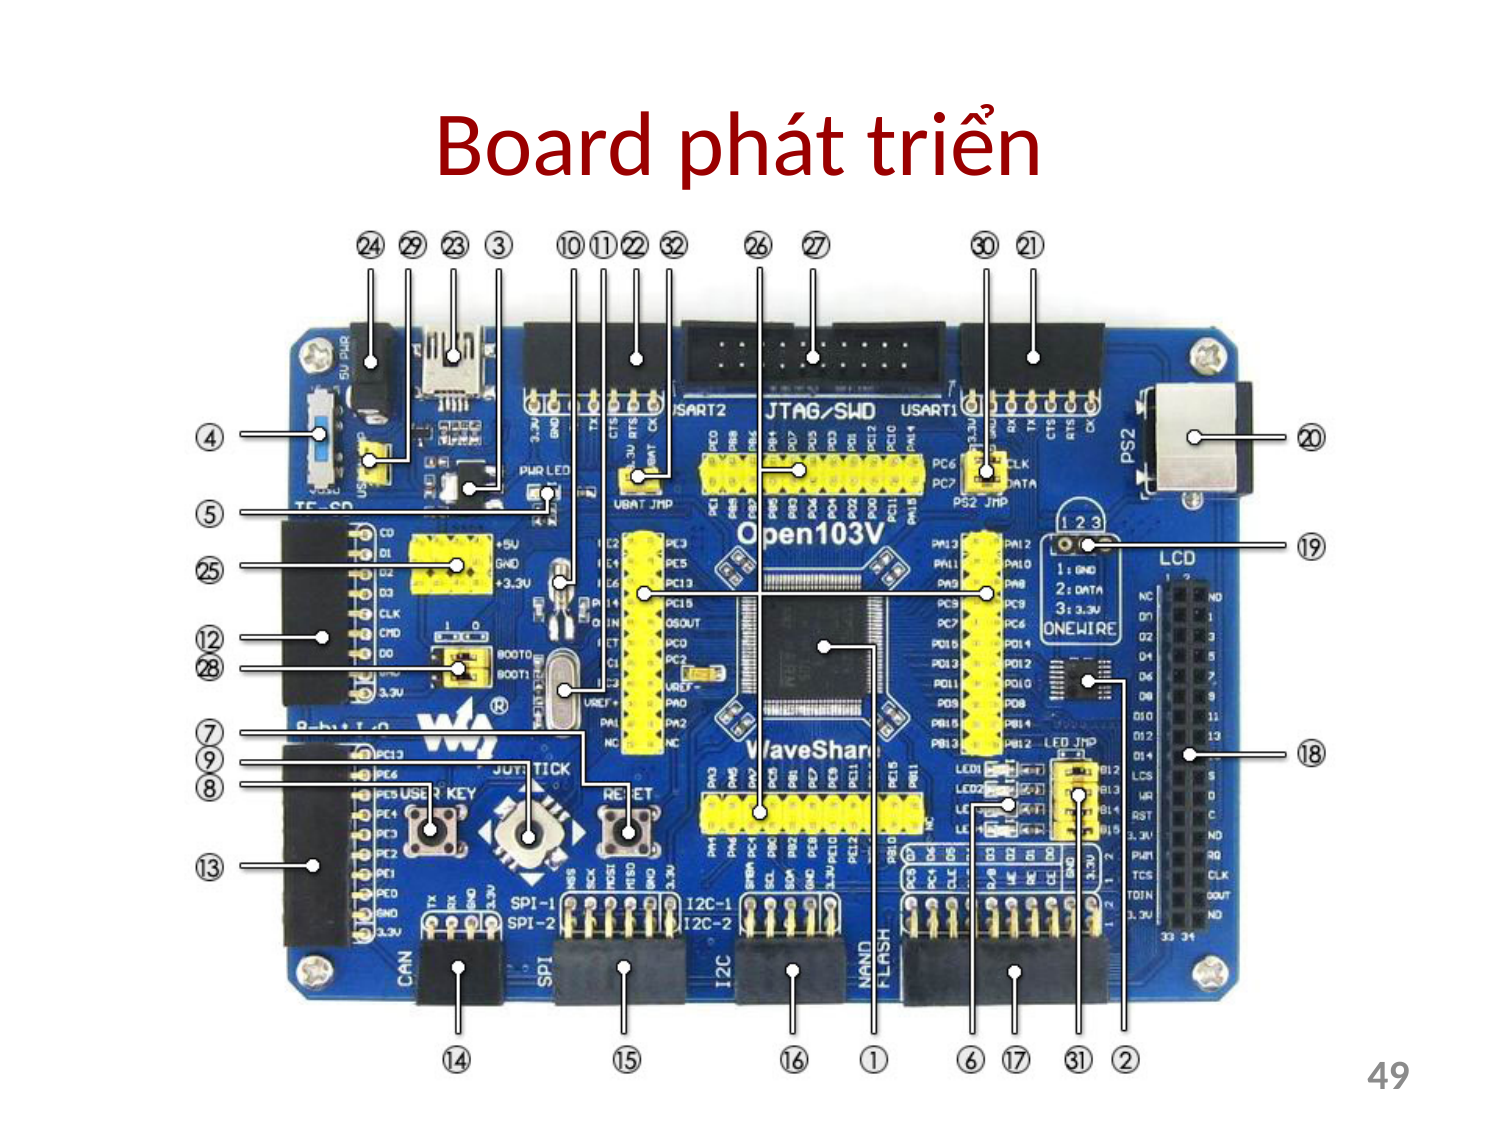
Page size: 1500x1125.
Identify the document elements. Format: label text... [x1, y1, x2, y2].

title Board phát triển [75, 45, 1425, 233]
slide_number 49 [1345, 1042, 1425, 1103]
picture [159, 216, 1340, 1102]
